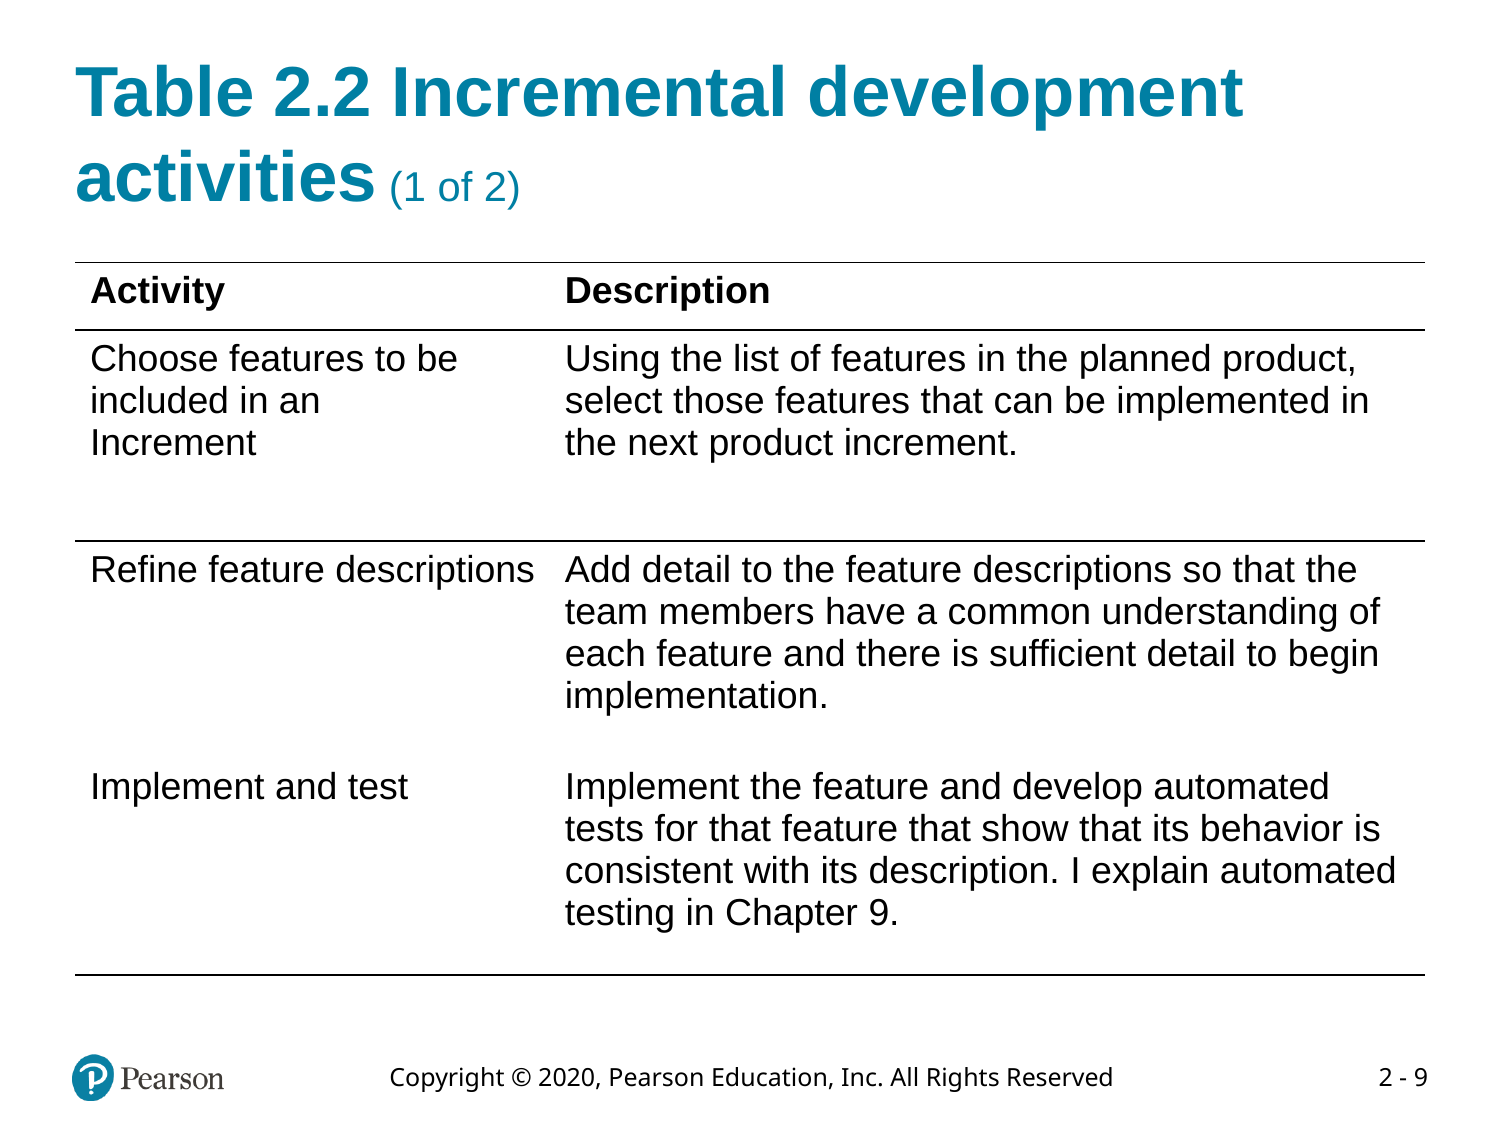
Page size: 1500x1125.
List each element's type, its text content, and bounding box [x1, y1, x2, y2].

table_header Description [550, 263, 1425, 329]
picture [72, 1054, 89, 1072]
table_cell Using the list of features in the planned product, select those features that can be implemented in the next product increment. [550, 331, 1425, 540]
table_cell Implement the feature and develop automated tests for that feature that show that its behavior is consistent with its description. I explain automated testing in Chapter 9. [550, 758, 1425, 974]
picture [81, 1064, 107, 1089]
picture [72, 1087, 83, 1101]
table_cell Refine feature descriptions [75, 542, 550, 758]
table_cell Choose features to be included in an Increment [75, 331, 550, 540]
table_header Activity [75, 263, 550, 329]
title Table 2.2 Incremental development activities (1 of 2) [75, 35, 1425, 216]
table_cell Implement and test [75, 758, 550, 974]
table_cell Add detail to the feature descriptions so that the team members have a common understanding of each feature and there is sufficient detail to begin implementation. [550, 542, 1425, 758]
picture [99, 1054, 224, 1101]
